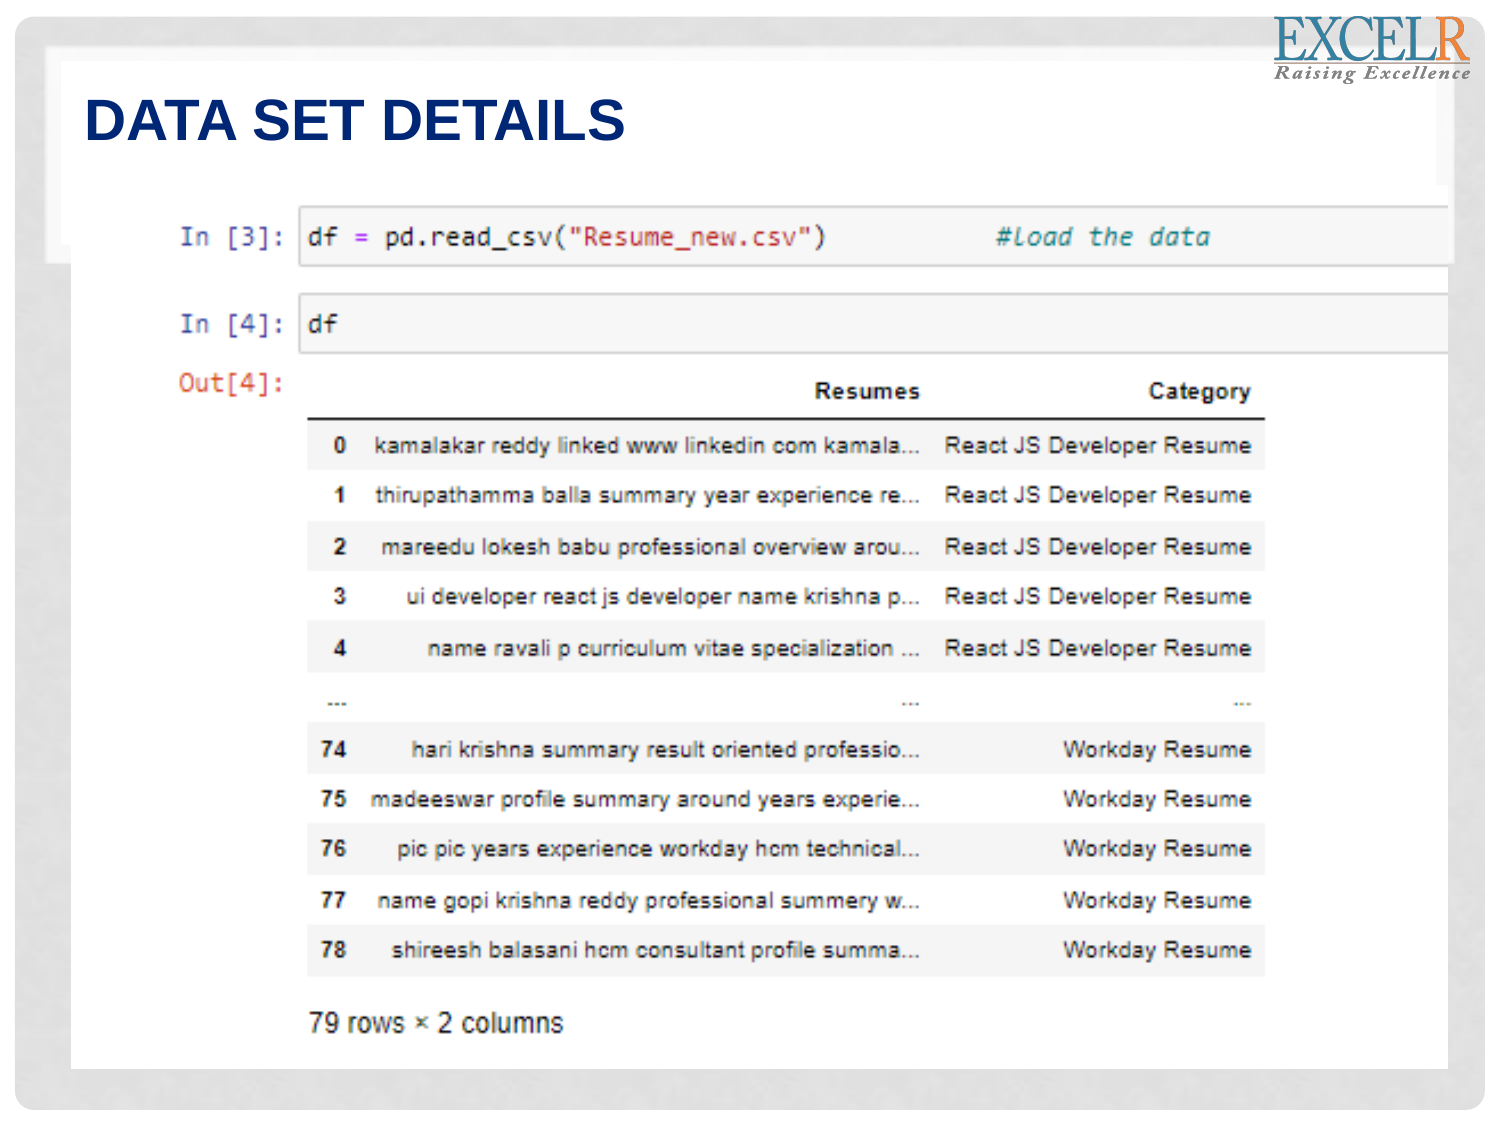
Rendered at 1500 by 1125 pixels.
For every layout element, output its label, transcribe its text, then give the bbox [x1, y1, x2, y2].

title DATA SET DETAILS [69, 66, 1425, 238]
picture [1274, 16, 1470, 85]
picture [71, 185, 1448, 1069]
